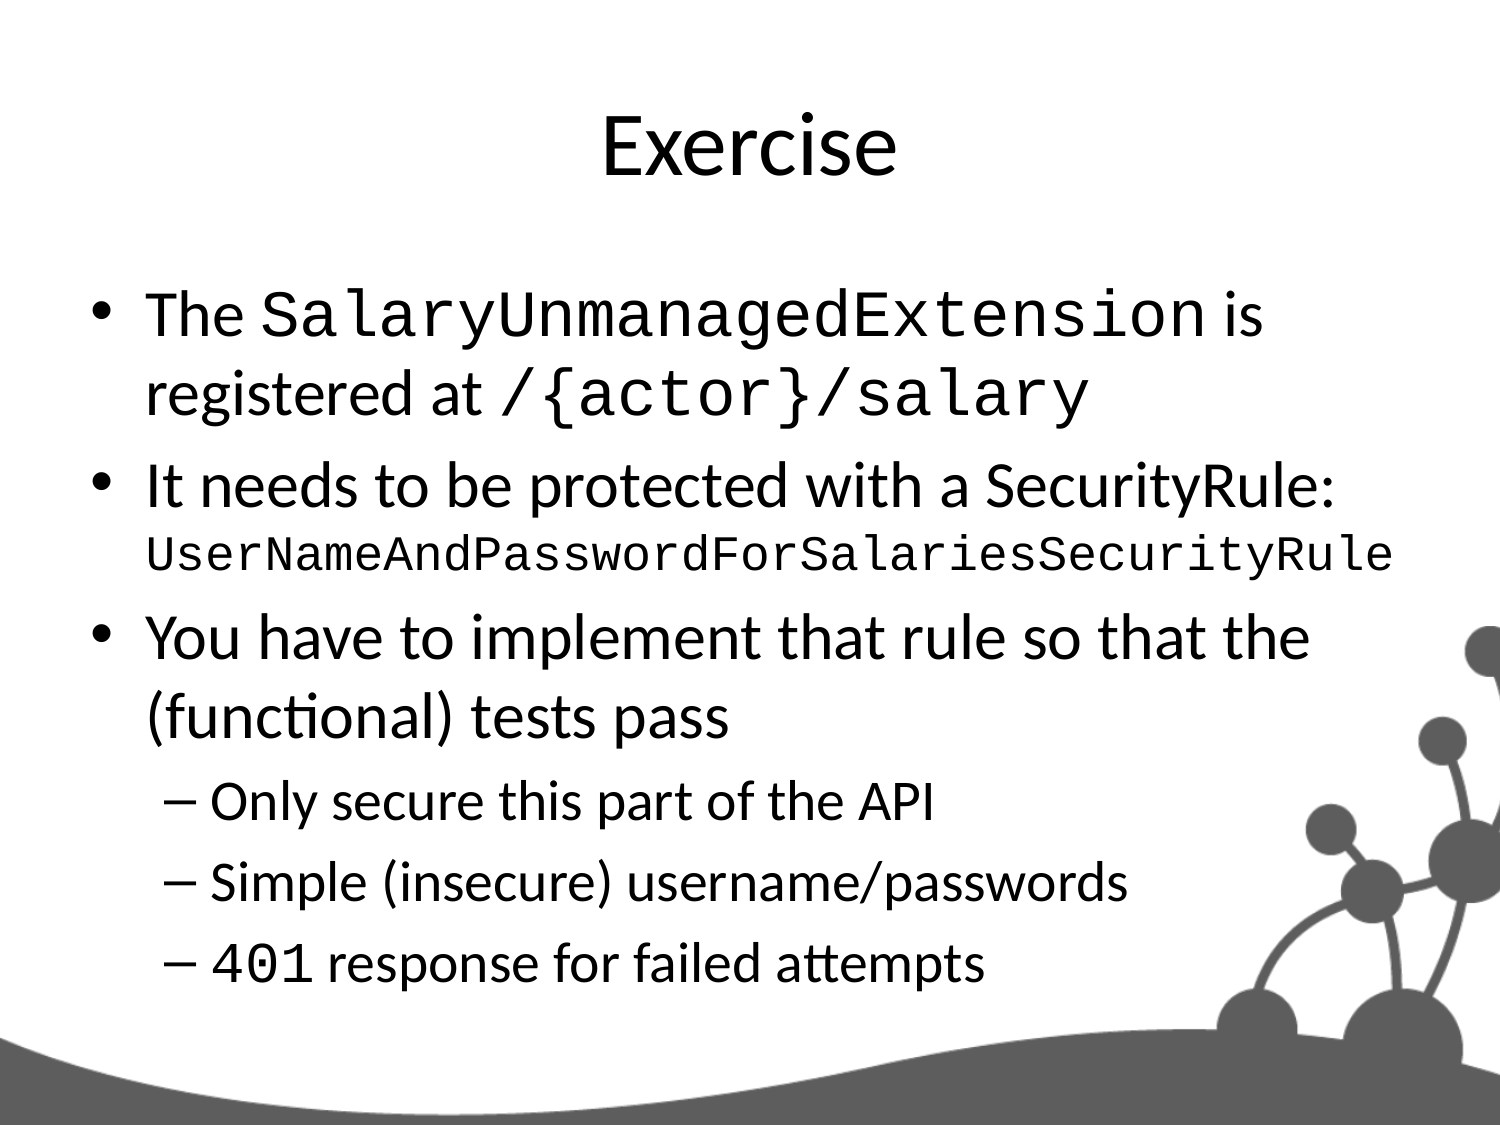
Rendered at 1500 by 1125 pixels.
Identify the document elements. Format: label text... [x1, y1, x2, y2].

title Exercise [75, 45, 1425, 233]
list The SalaryUnmanagedExtension is registered at /{actor}/salary It needs to be protected with a SecurityRule: UserNameAndPasswordForSalariesSecurityRule You have to implement that rule so that the (functional) tests pass Only secure this part of the API Simple (insecure) username/passwords 401 response for failed attempts [75, 262, 1425, 1005]
